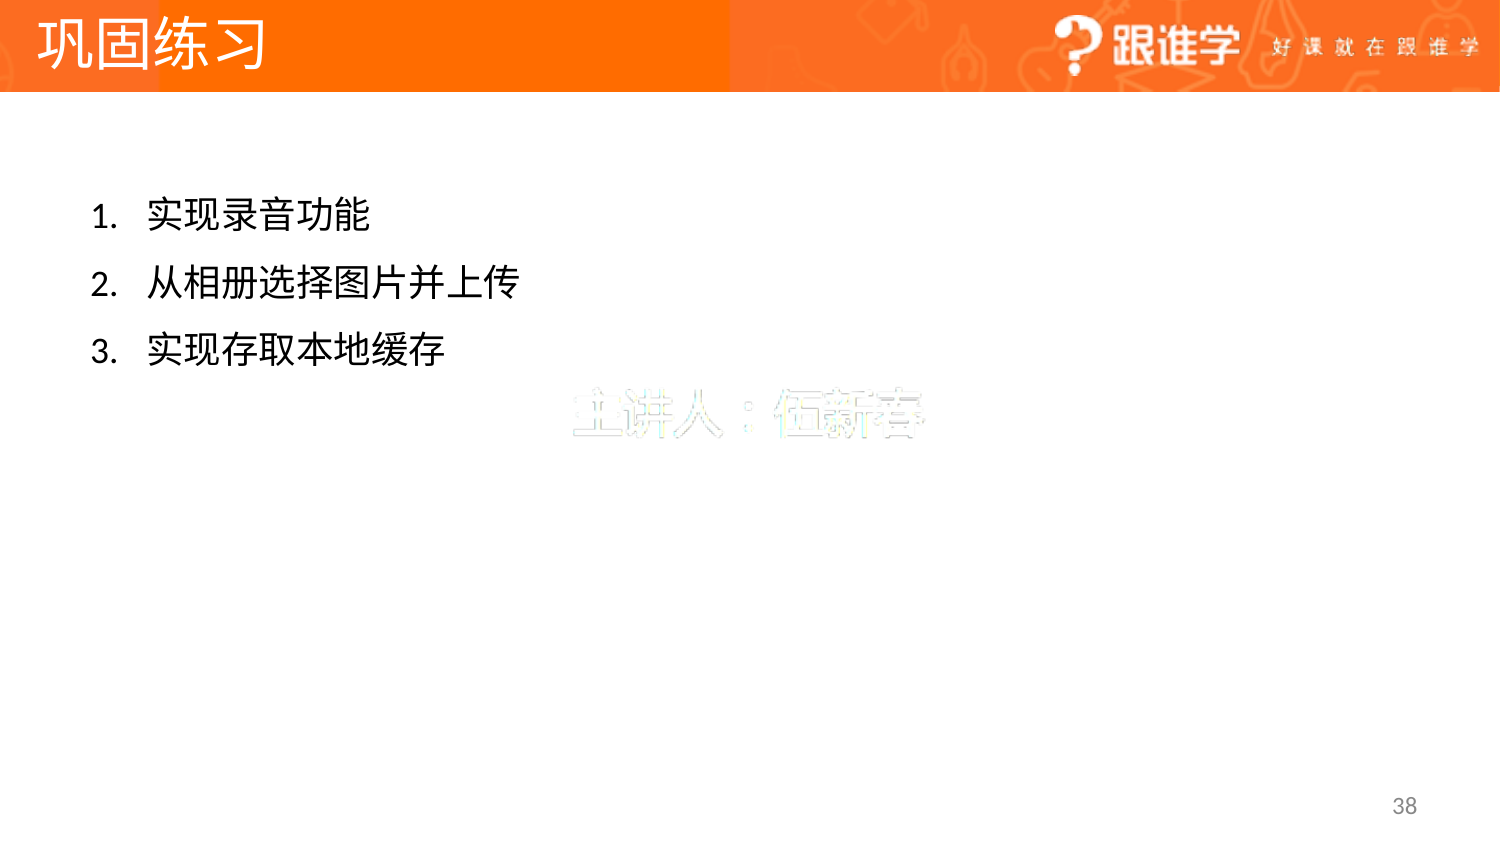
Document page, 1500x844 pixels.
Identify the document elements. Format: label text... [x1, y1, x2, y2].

slide_number 38 [1074, 781, 1426, 828]
picture [0, 0, 1500, 844]
text_box 实现录音功能 从相册选择图片并上传 实现存取本地缓存 [82, 161, 530, 514]
